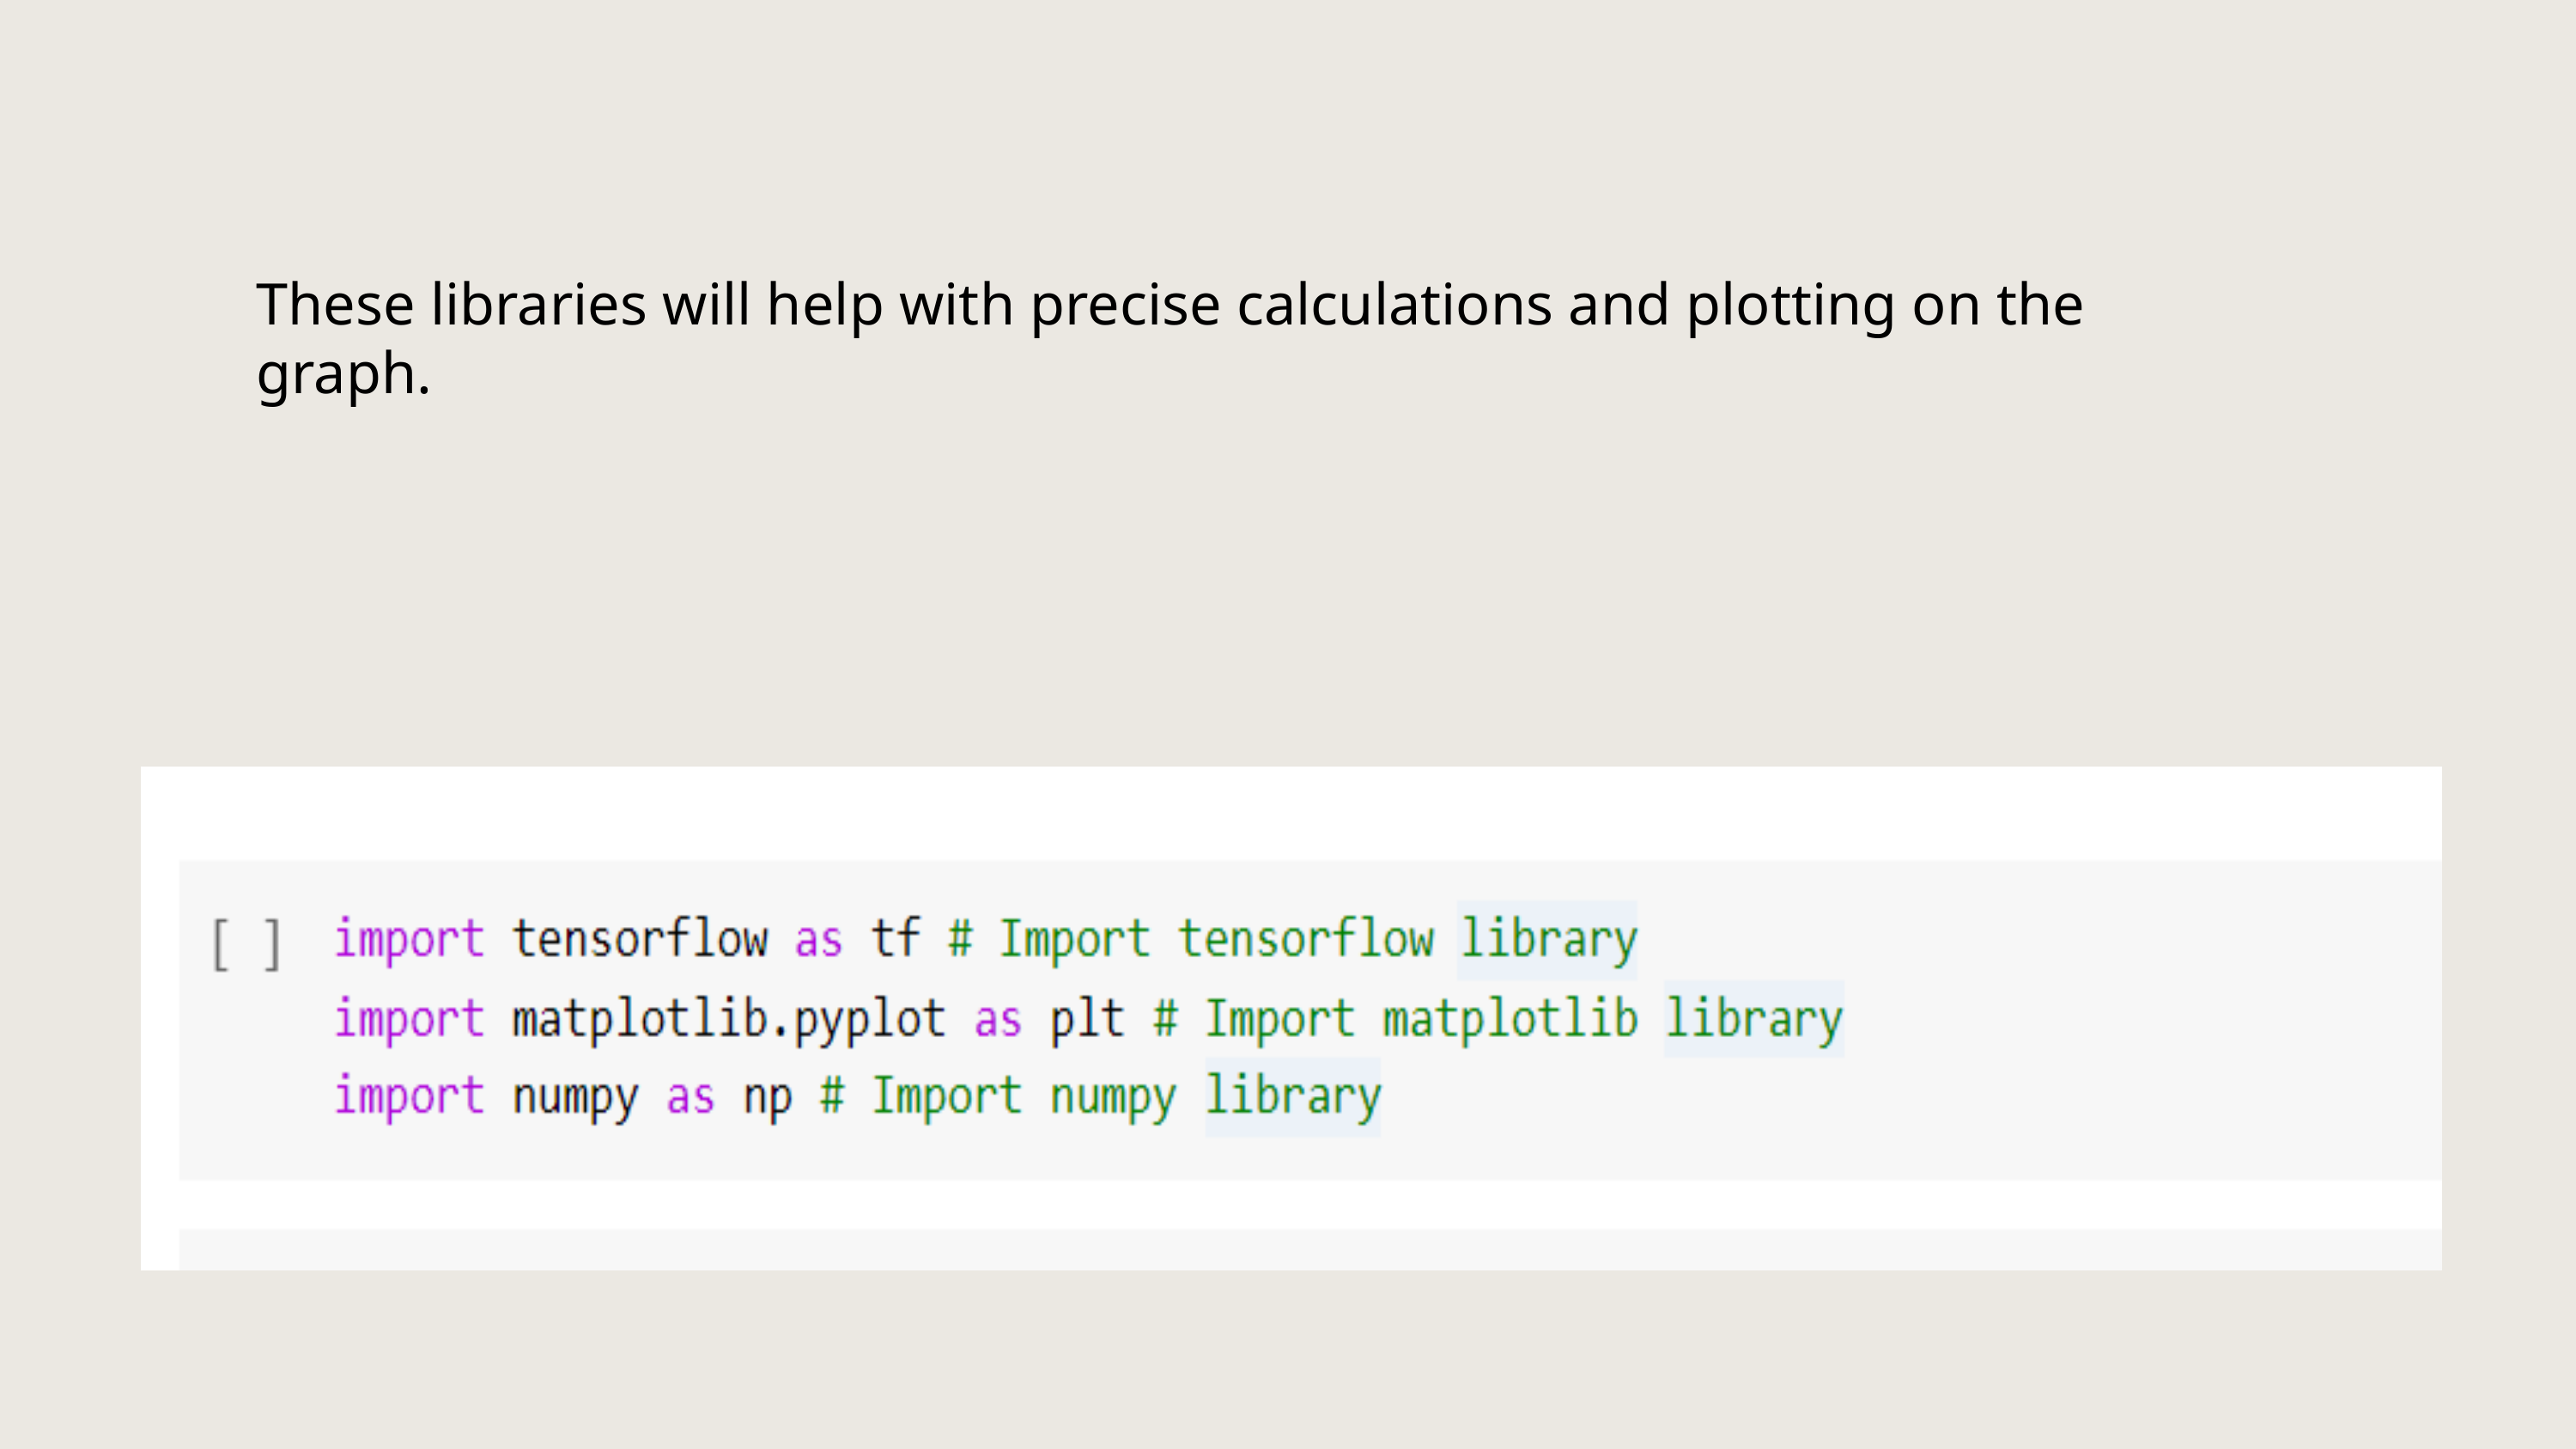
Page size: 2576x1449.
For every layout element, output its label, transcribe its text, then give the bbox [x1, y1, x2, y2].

text_box These libraries will help with precise calculations and plotting on the graph. [243, 261, 2232, 412]
picture [140, 767, 2442, 1271]
